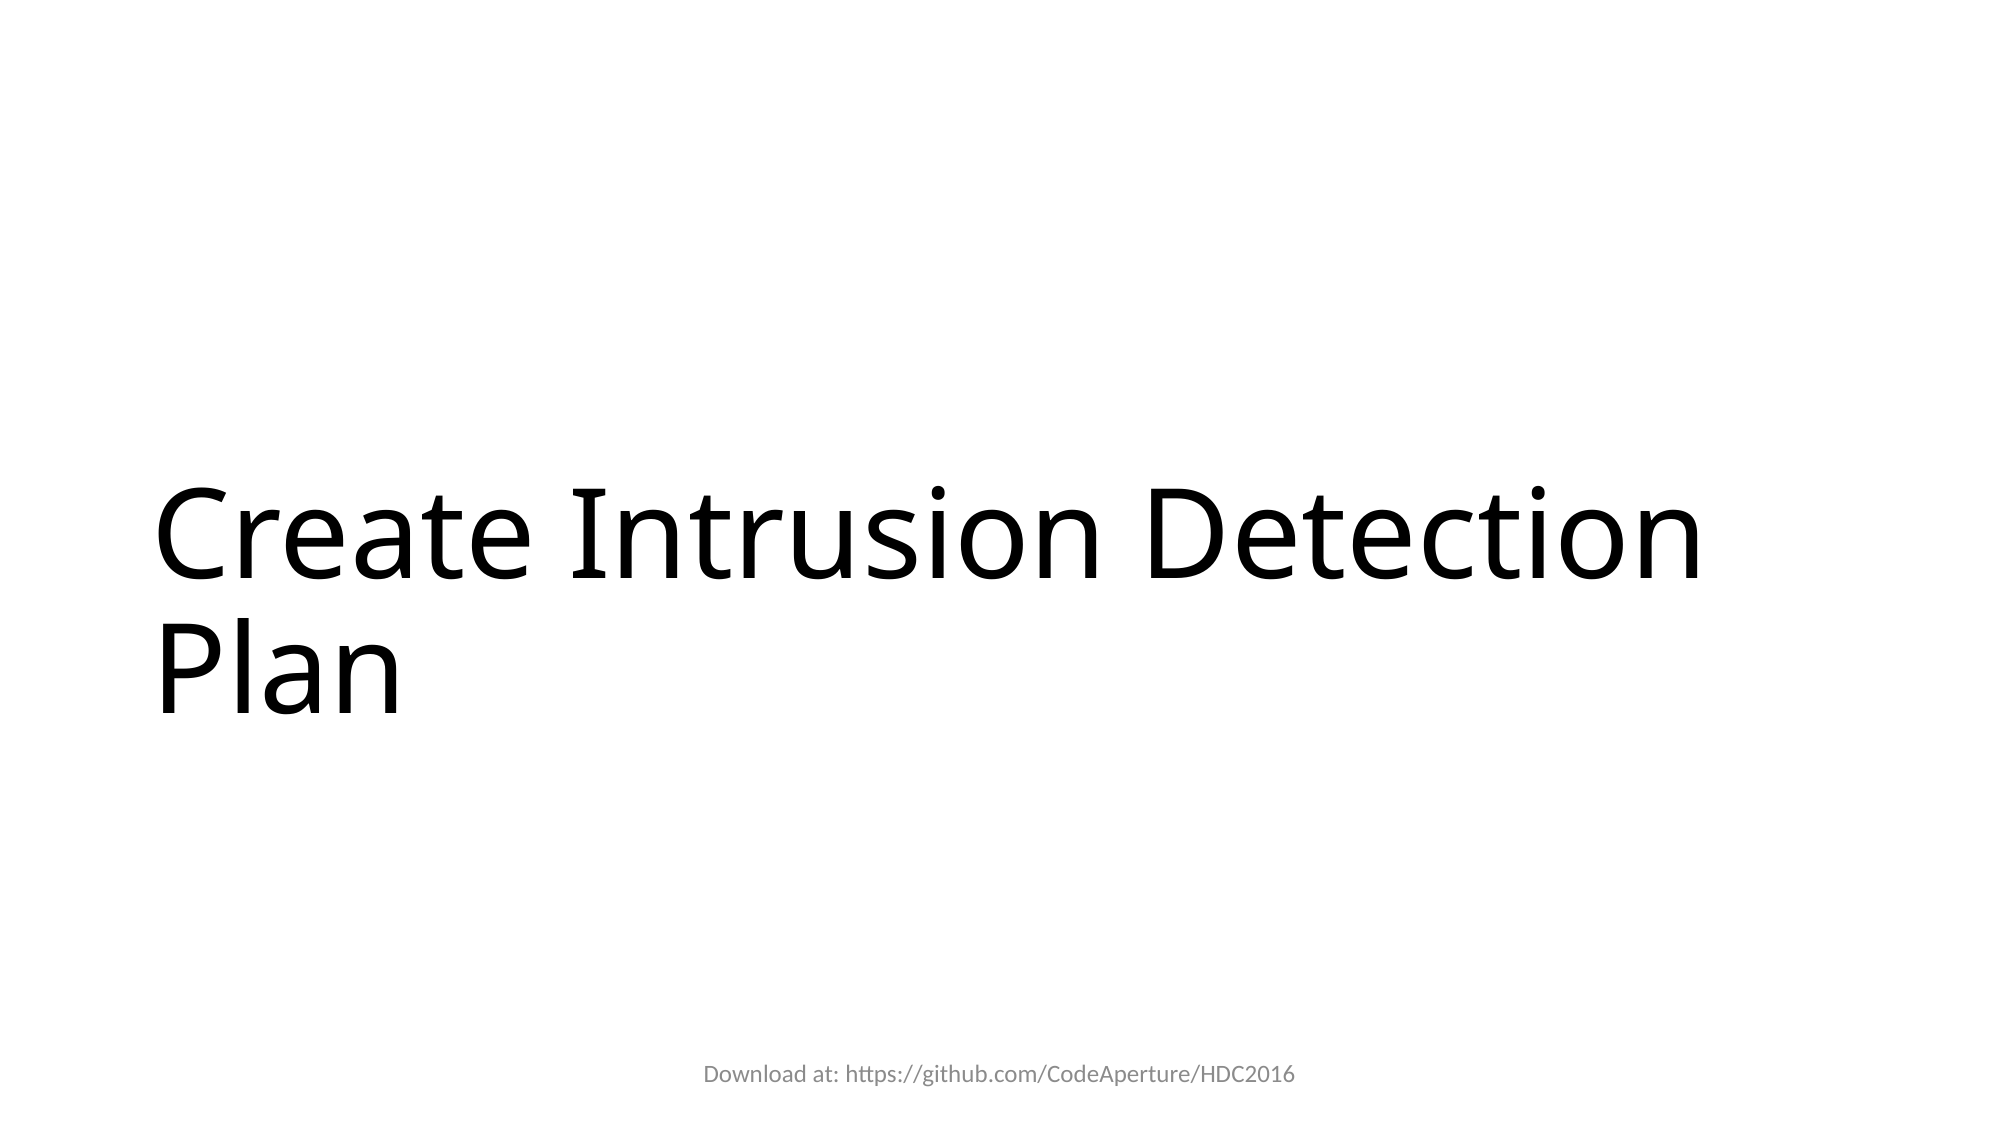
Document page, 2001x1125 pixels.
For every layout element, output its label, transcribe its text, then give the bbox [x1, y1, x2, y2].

title Create Intrusion Detection Plan [136, 280, 1862, 749]
footer Download at: https://github.com/CodeAperture/HDC2016 [662, 1042, 1338, 1103]
